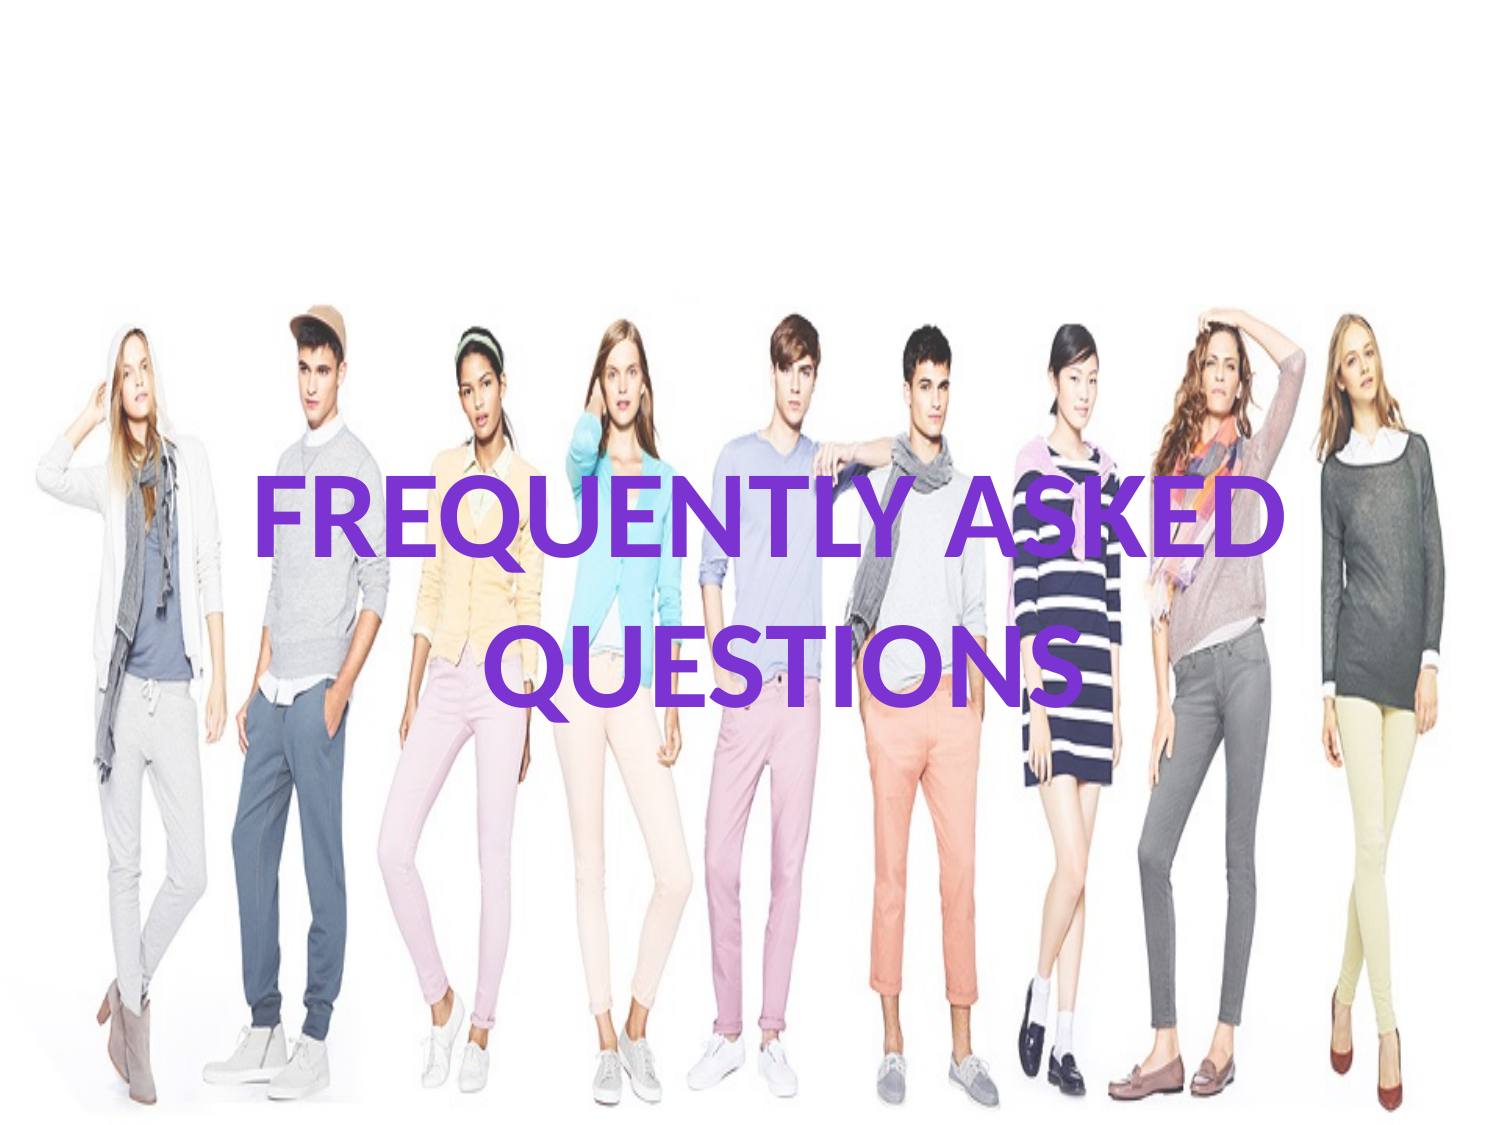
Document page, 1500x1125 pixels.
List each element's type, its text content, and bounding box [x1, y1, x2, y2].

text_box Frequently asked Questions [236, 125, 1332, 741]
